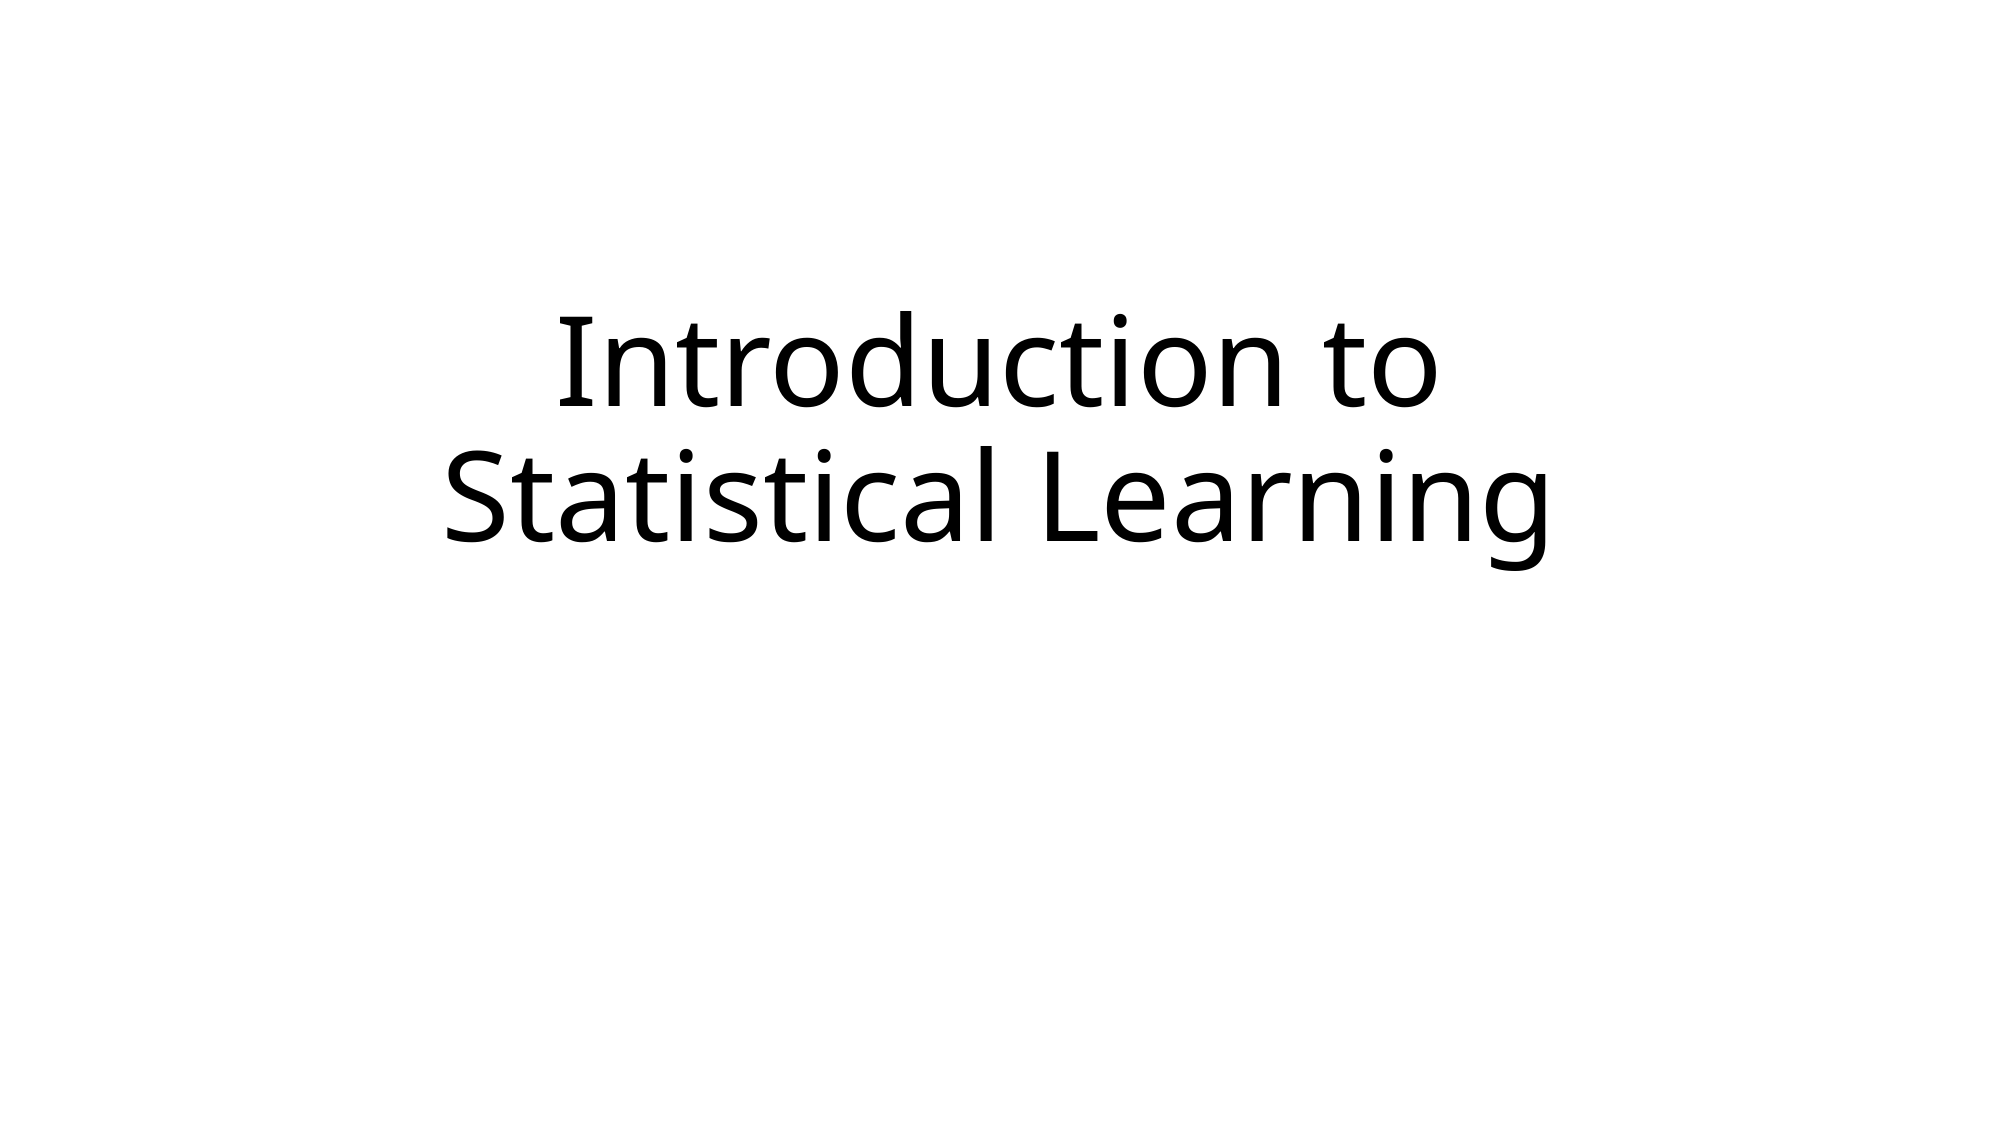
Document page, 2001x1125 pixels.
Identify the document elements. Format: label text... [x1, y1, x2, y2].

title Introduction to Statistical Learning [249, 184, 1750, 576]
